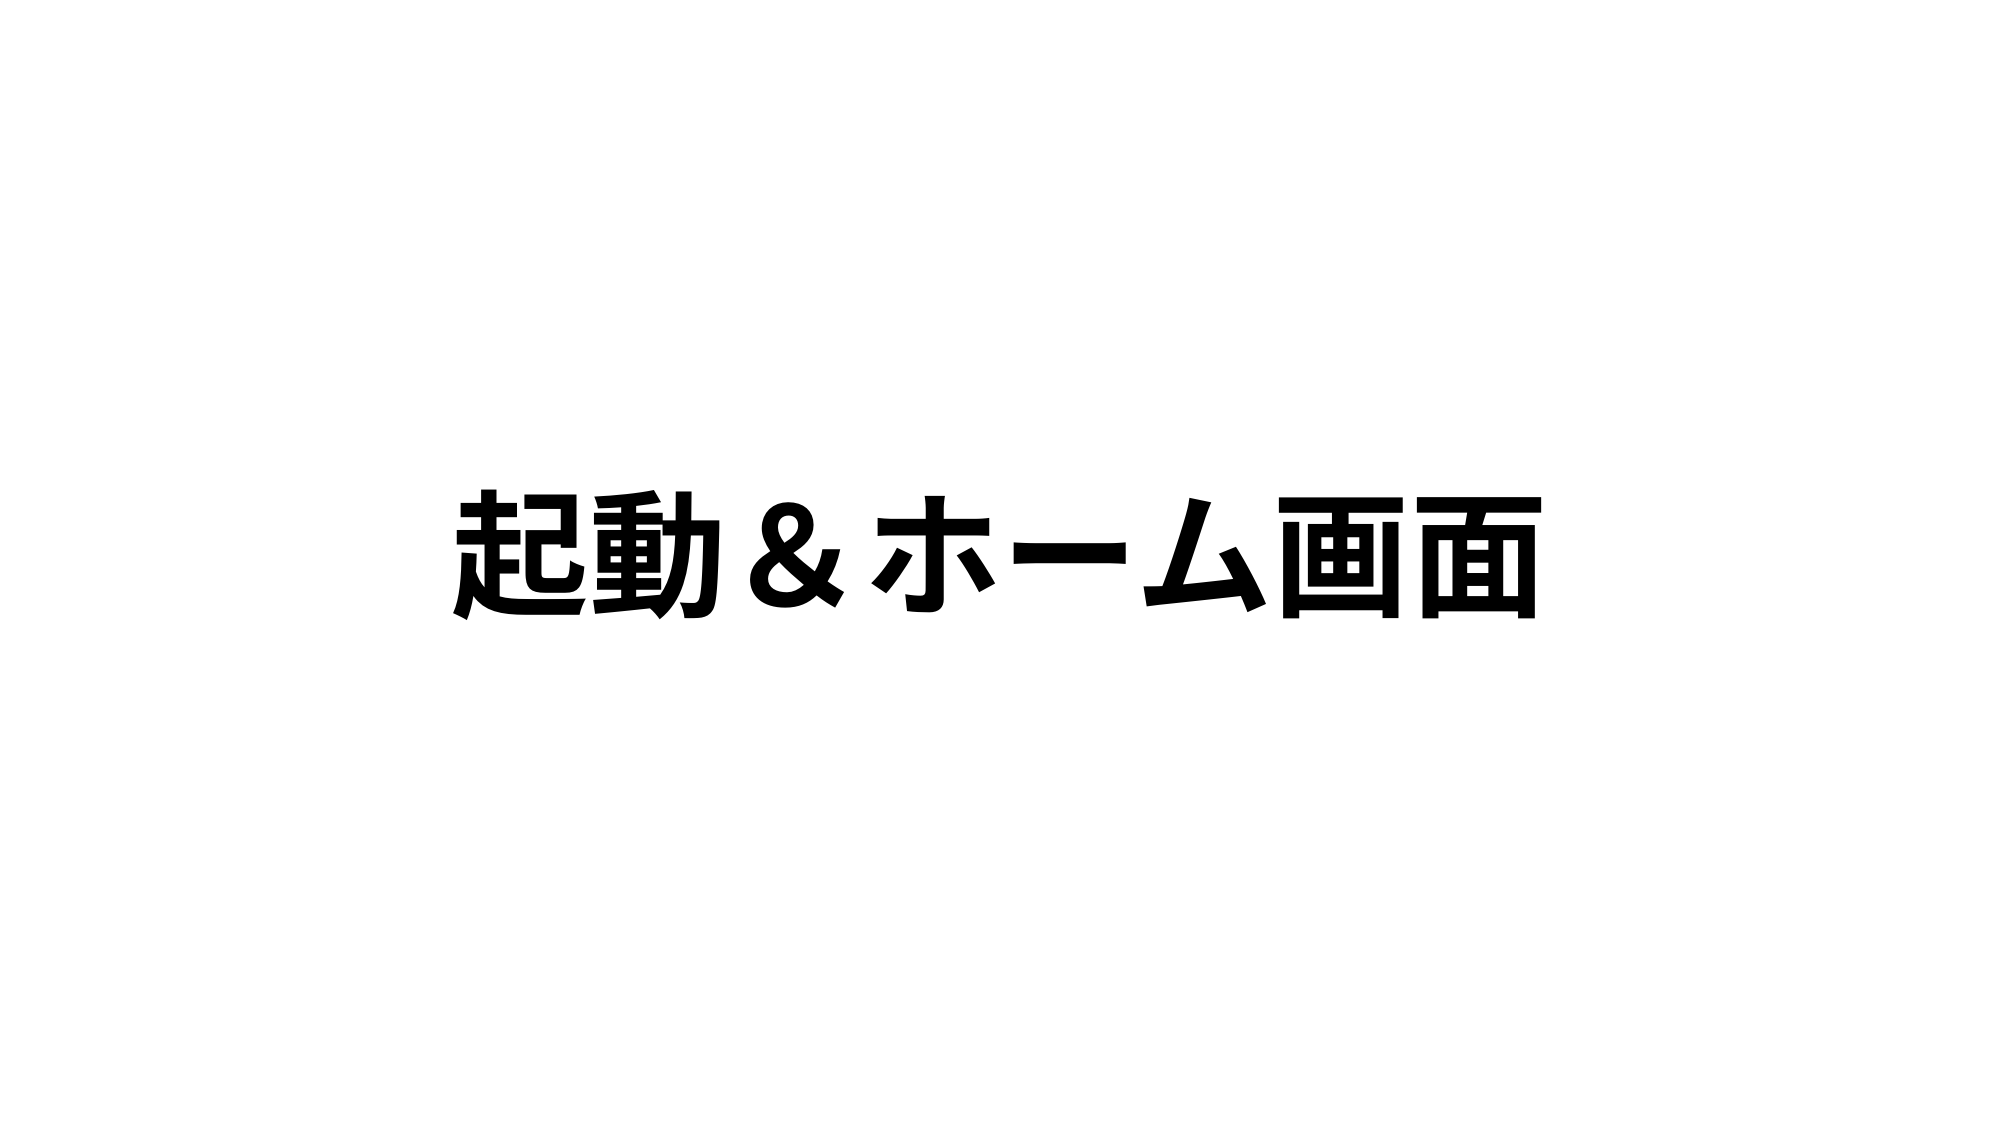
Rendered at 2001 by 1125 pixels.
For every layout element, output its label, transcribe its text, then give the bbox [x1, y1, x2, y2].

title 起動＆ホーム画面 [137, 513, 1863, 612]
